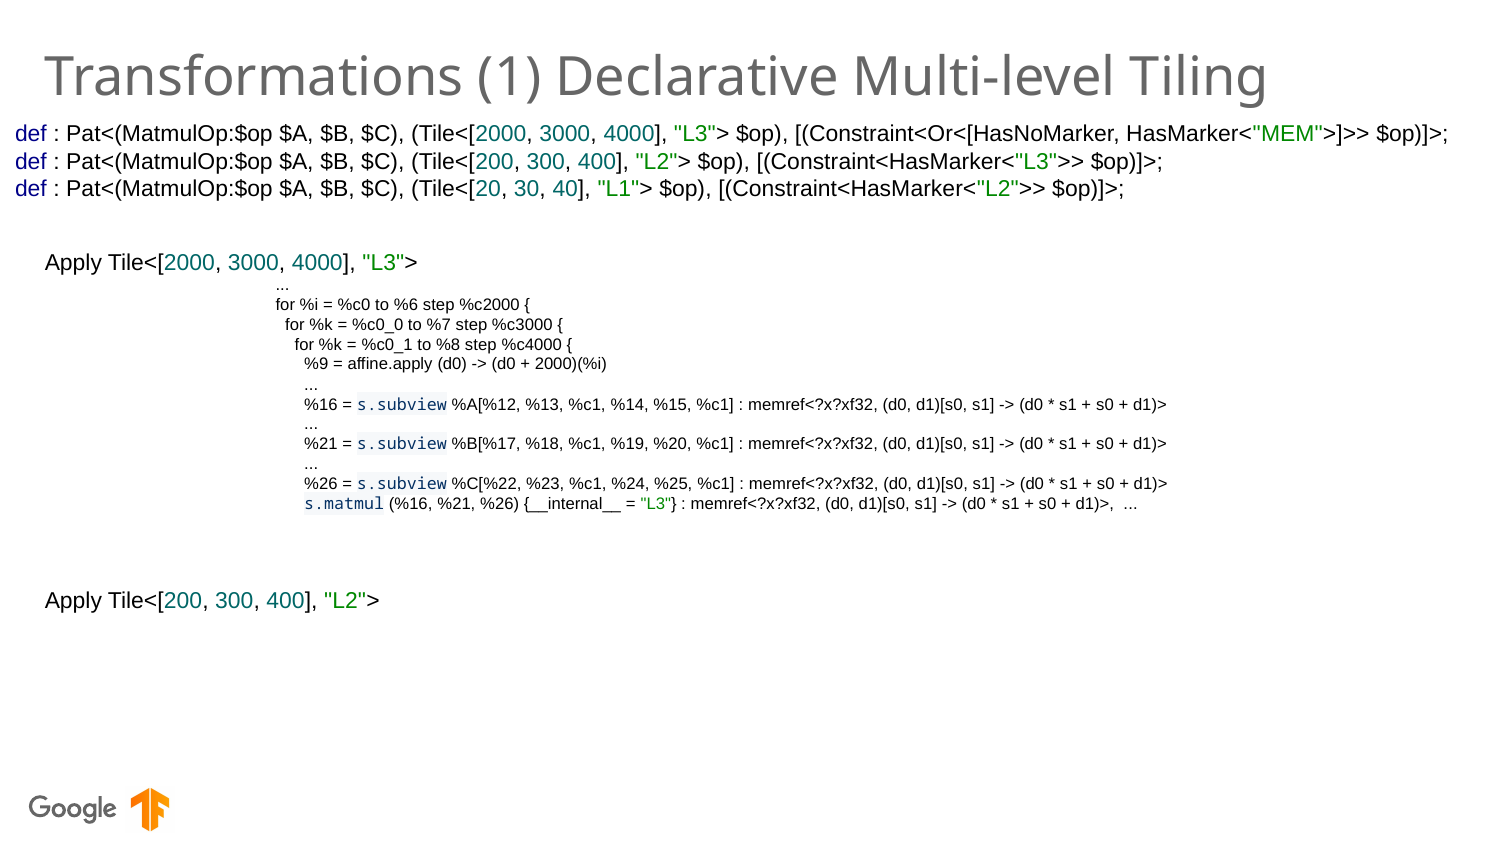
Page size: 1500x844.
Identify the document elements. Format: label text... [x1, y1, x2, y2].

text_box Apply Tile<[200, 300, 400], "L2"> [29, 570, 460, 608]
text_box ... for %i = %c0 to %6 step %c2000 { for %k = %c0_0 to %7 step %c3000 { for %k = %c0_1 to %8 step %c4000 { %9 = affine.apply (d0) -> (d0 + 2000)(%i) ... %16 = s.subview %A[%12, %13, %c1, %14, %15, %c1] : memref<?x?xf32, (d0, d1)[s0, s1] -> (d0 * s1 + s0 + d1)> ... %21 = s.subview %B[%17, %18, %c1, %19, %20, %c1] : memref<?x?xf32, (d0, d1)[s0, s1] -> (d0 * s1 + s0 + d1)> ... %26 = s.subview %C[%22, %23, %c1, %24, %25, %c1] : memref<?x?xf32, (d0, d1)[s0, s1] -> (d0 * s1 + s0 + d1)> s.matmul (%16, %21, %26) {__internal__ = "L3"} : memref<?x?xf32, (d0, d1)[s0, s1] -> (d0 * s1 + s0 + d1)>, ... [251, 258, 1399, 432]
text_box def : Pat<(MatmulOp:$op $A, $B, $C), (Tile<[2000, 3000, 4000], "L3"> $op), [(Constraint<Or<[HasNoMarker, HasMarker<"MEM">]>> $op)]>; def : Pat<(MatmulOp:$op $A, $B, $C), (Tile<[200, 300, 400], "L2"> $op), [(Constraint<HasMarker<"L3">> $op)]>; def : Pat<(MatmulOp:$op $A, $B, $C), (Tile<[20, 30, 40], "L1"> $op), [(Constraint<HasMarker<"L2">> $op)]>; [0, 103, 1500, 210]
text_box Apply Tile<[2000, 3000, 4000], "L3"> [29, 232, 460, 270]
title Transformations (1) Declarative Multi-level Tiling [29, 26, 1471, 121]
picture [125, 786, 175, 833]
